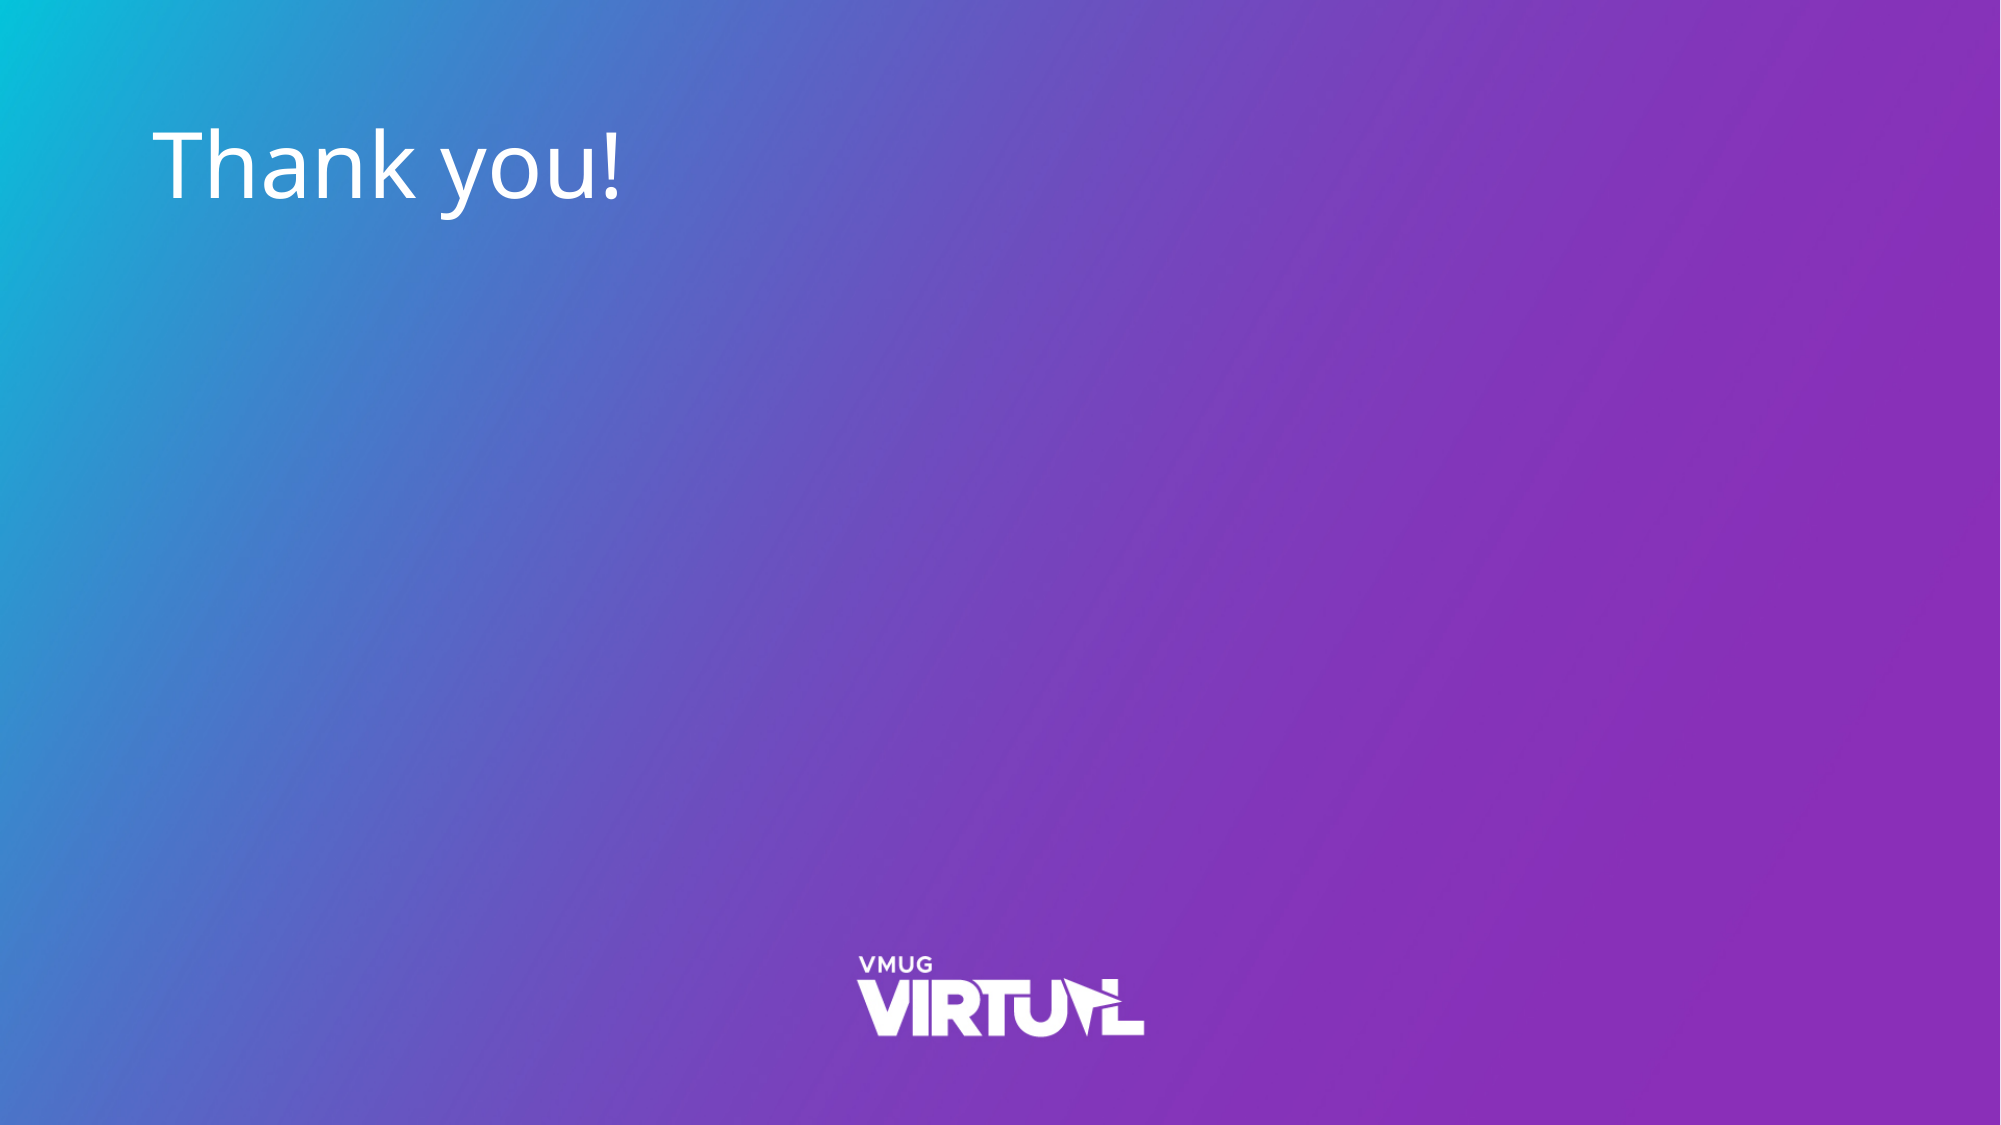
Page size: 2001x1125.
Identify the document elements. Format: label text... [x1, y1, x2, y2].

picture [0, 0, 2001, 1125]
title Thank you! [137, 59, 1863, 278]
